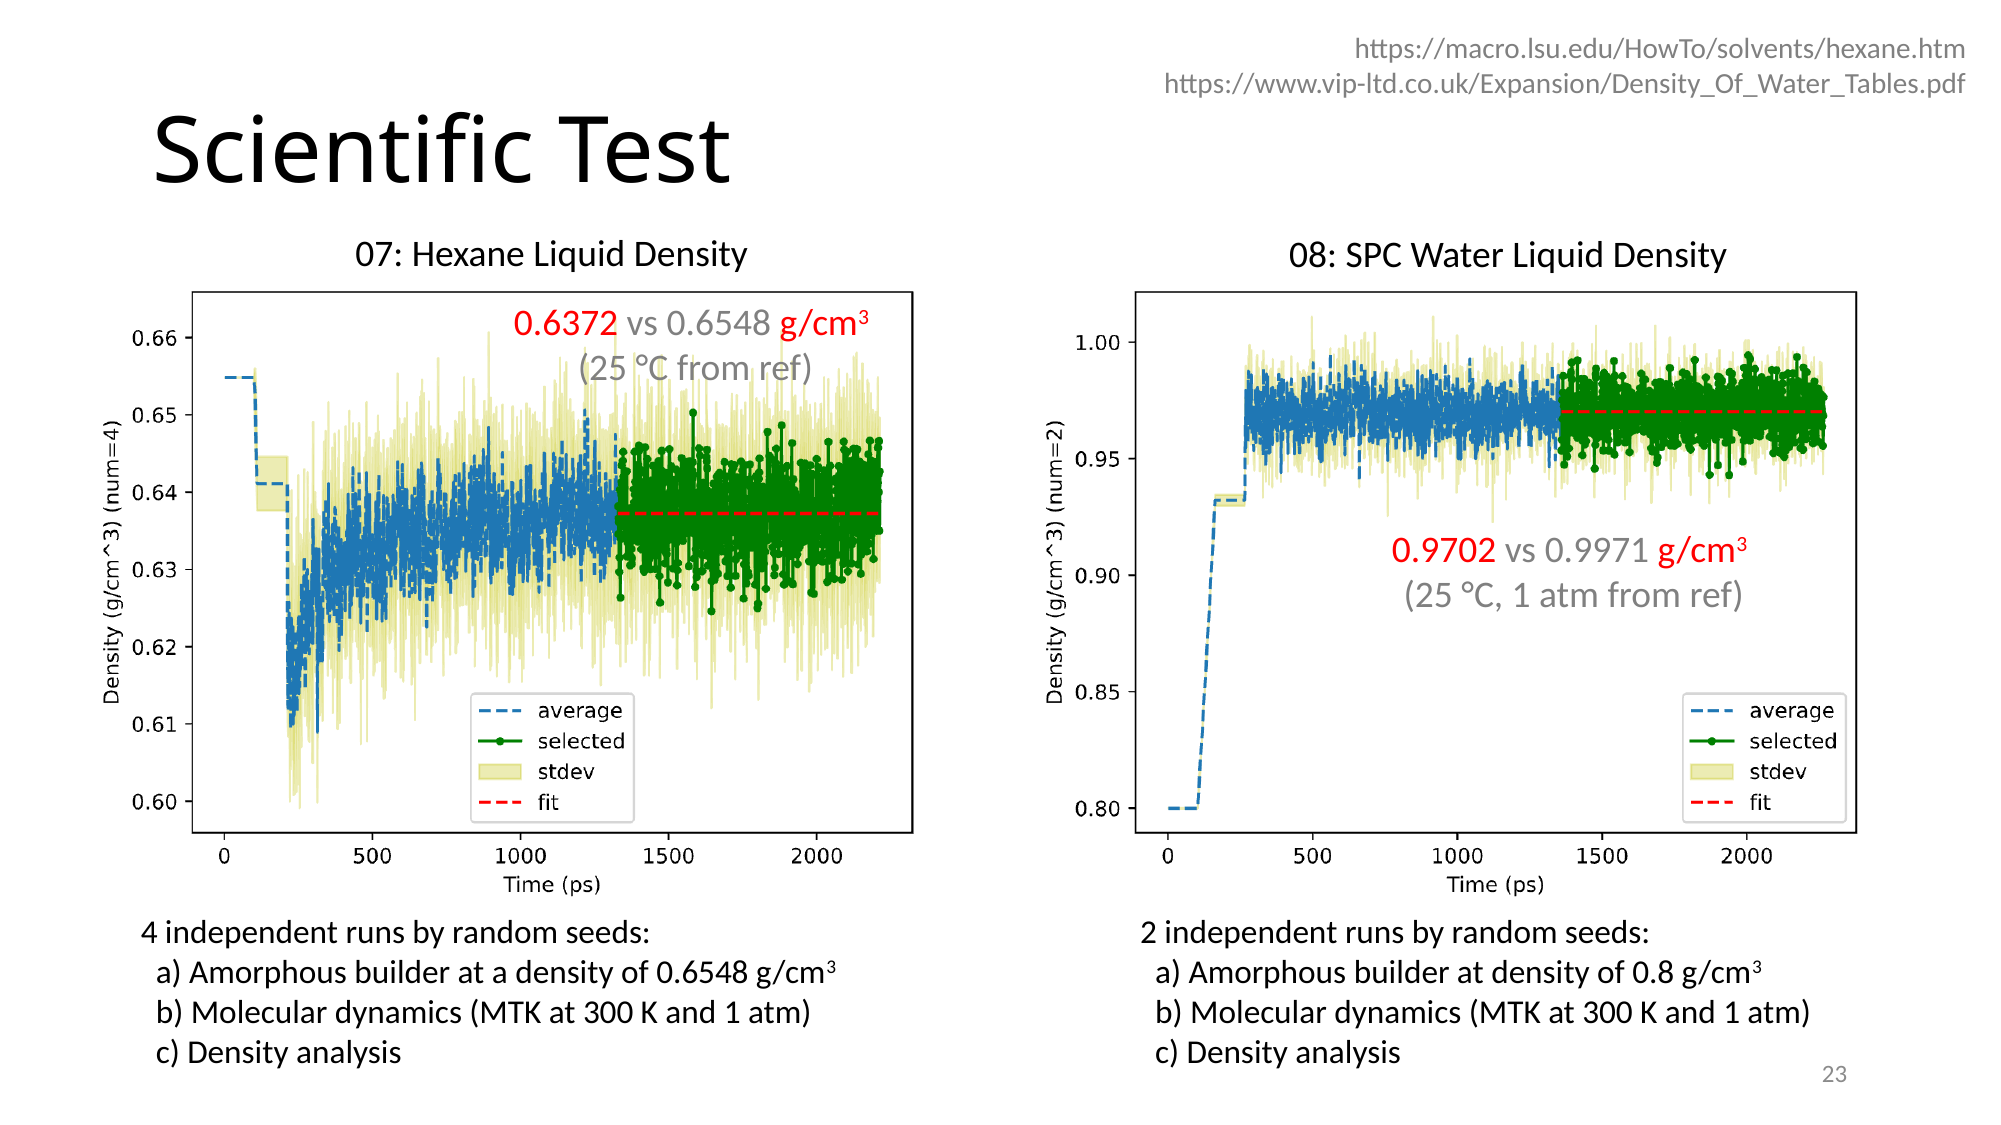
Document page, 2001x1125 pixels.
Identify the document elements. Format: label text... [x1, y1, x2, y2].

title Scientific Test [137, 43, 1863, 262]
text_box https://macro.lsu.edu/HowTo/solvents/hexane.htm https://www.vip-ltd.co.uk/Expansion/Density_Of_Water_Tables.pdf [1145, 22, 1982, 107]
text_box 2 independent runs by random seeds: a) Amorphous builder at density of 0.8 g/cm3 b) Molecular dynamics (MTK at 300 K and 1 atm) c) Density analysis [1125, 902, 1846, 1078]
text_box 4 independent runs by random seeds: a) Amorphous builder at a density of 0.6548 g/cm3 b) Molecular dynamics (MTK at 300 K and 1 atm) c) Density analysis [126, 902, 939, 1078]
picture [1018, 224, 1919, 900]
picture [74, 224, 975, 900]
slide_number 23 [1412, 1042, 1863, 1103]
